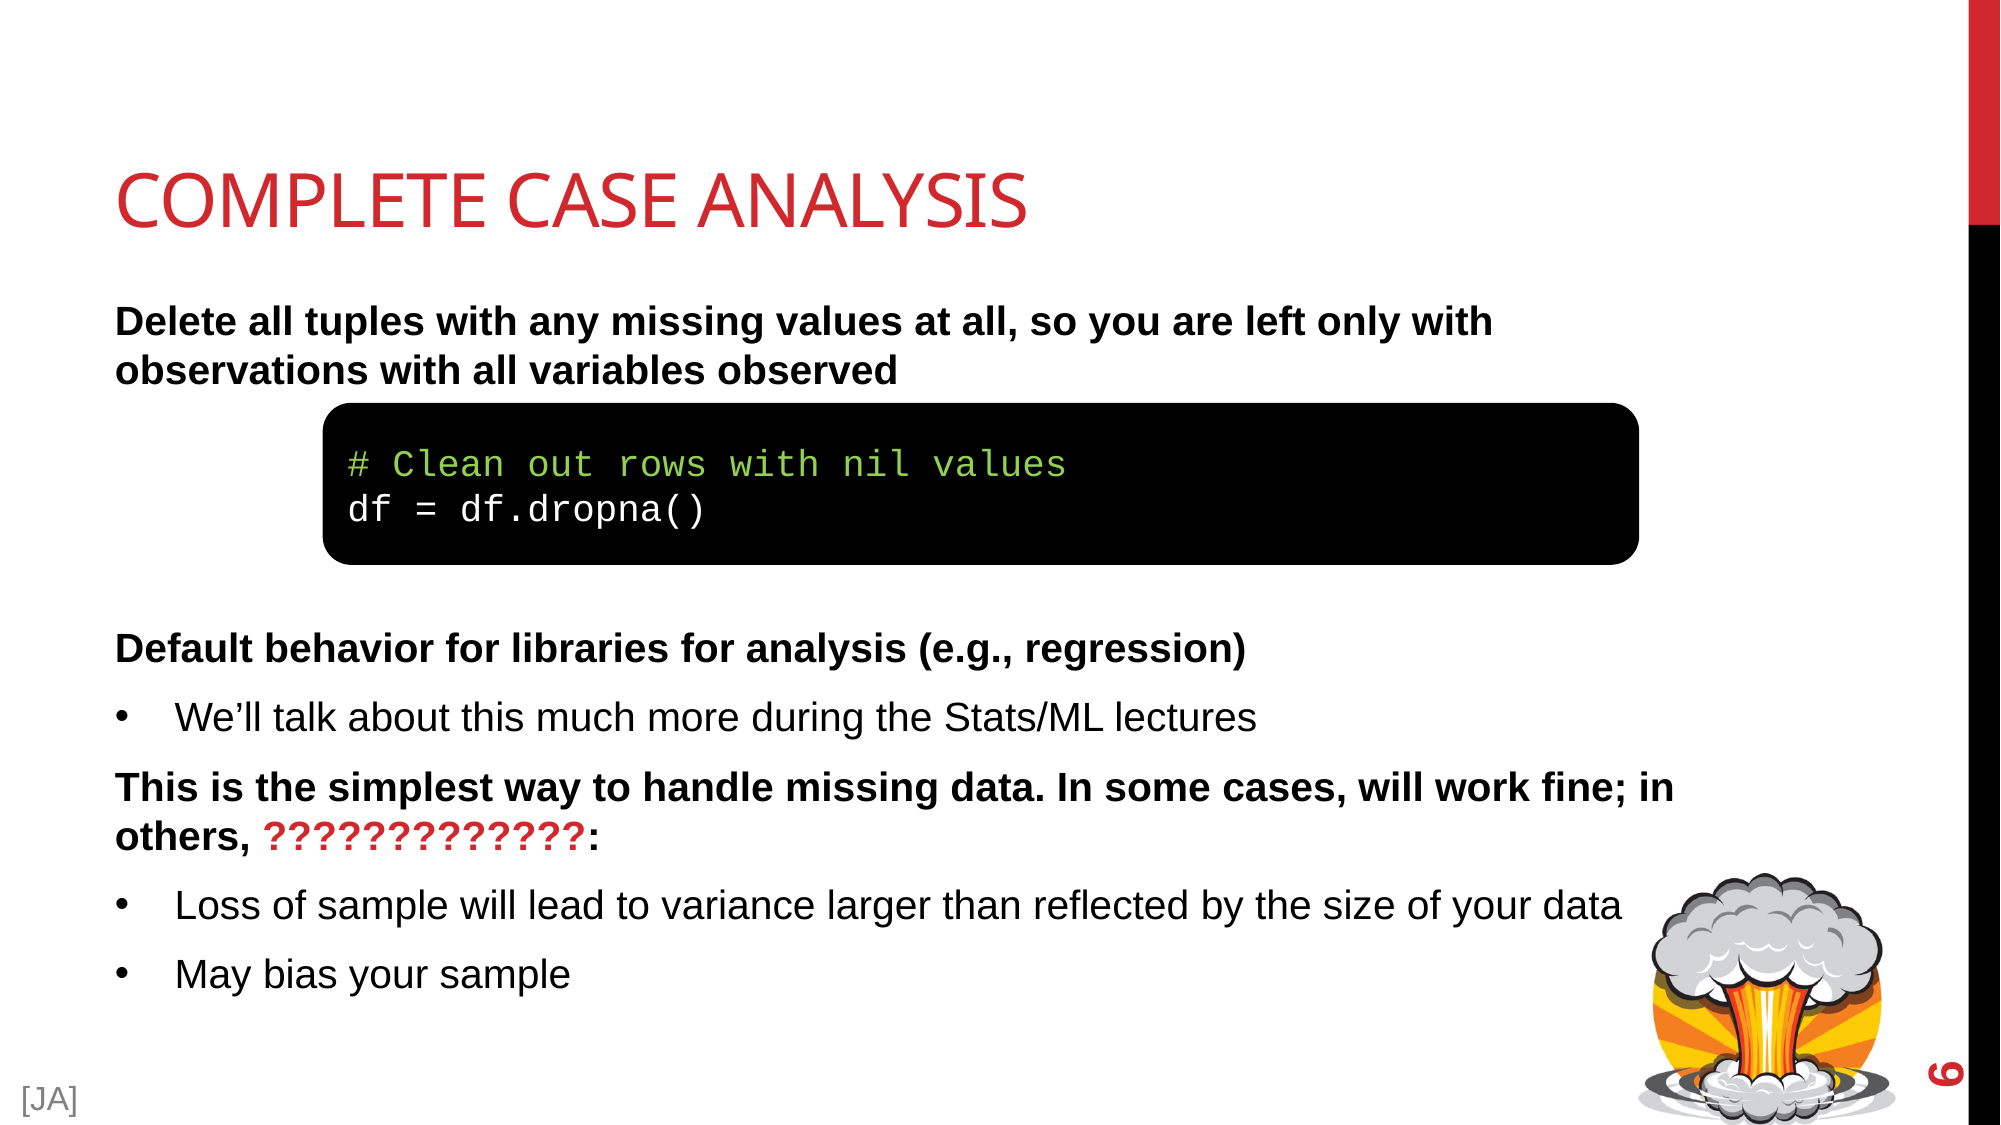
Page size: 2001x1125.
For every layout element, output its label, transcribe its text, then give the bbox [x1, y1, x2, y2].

picture [1637, 873, 1896, 1125]
list Delete all tuples with any missing values at all, so you are left only with observations with all variables observed Default behavior for libraries for analysis (e.g., regression) We’ll talk about this much more during the Stats/ML lectures This is the simplest way to handle missing data. In some cases, will work fine; in others, ?????????????: Loss of sample will lead to variance larger than reflected by the size of your data May bias your sample [99, 287, 1767, 1005]
text_box # Clean out rows with nil values df = df.dropna() [322, 402, 1640, 565]
slide_number 6 [1905, 887, 1984, 1104]
title Complete Case Analysis [99, 25, 1367, 250]
text_box [JA] [0, 1069, 100, 1125]
